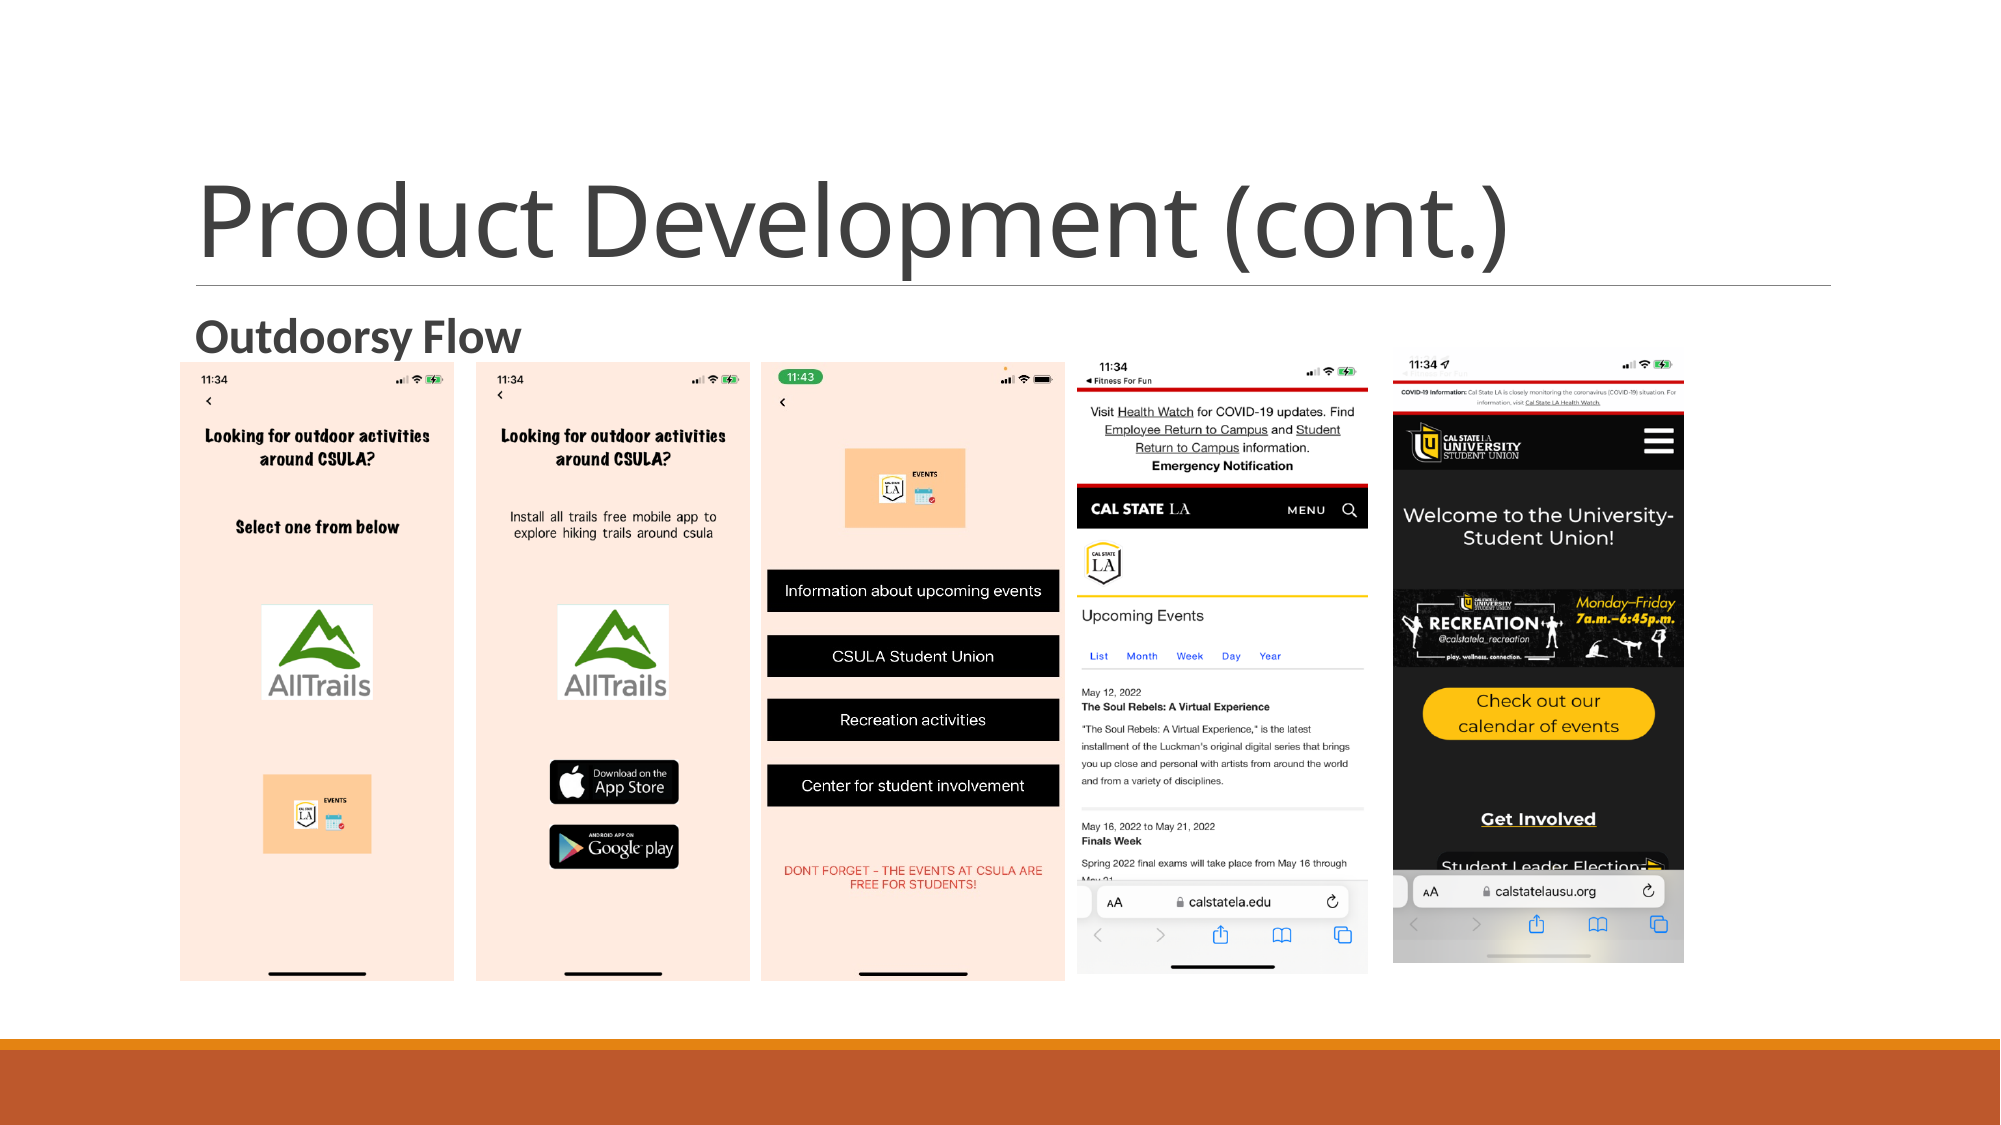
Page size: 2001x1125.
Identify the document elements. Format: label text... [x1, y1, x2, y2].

picture [1392, 347, 1684, 964]
picture [1077, 354, 1369, 974]
title Product Development (cont.) [180, 47, 1830, 285]
list Outdoorsy Flow [180, 302, 1830, 963]
picture [475, 361, 751, 982]
picture [761, 361, 1066, 982]
picture [179, 361, 455, 982]
